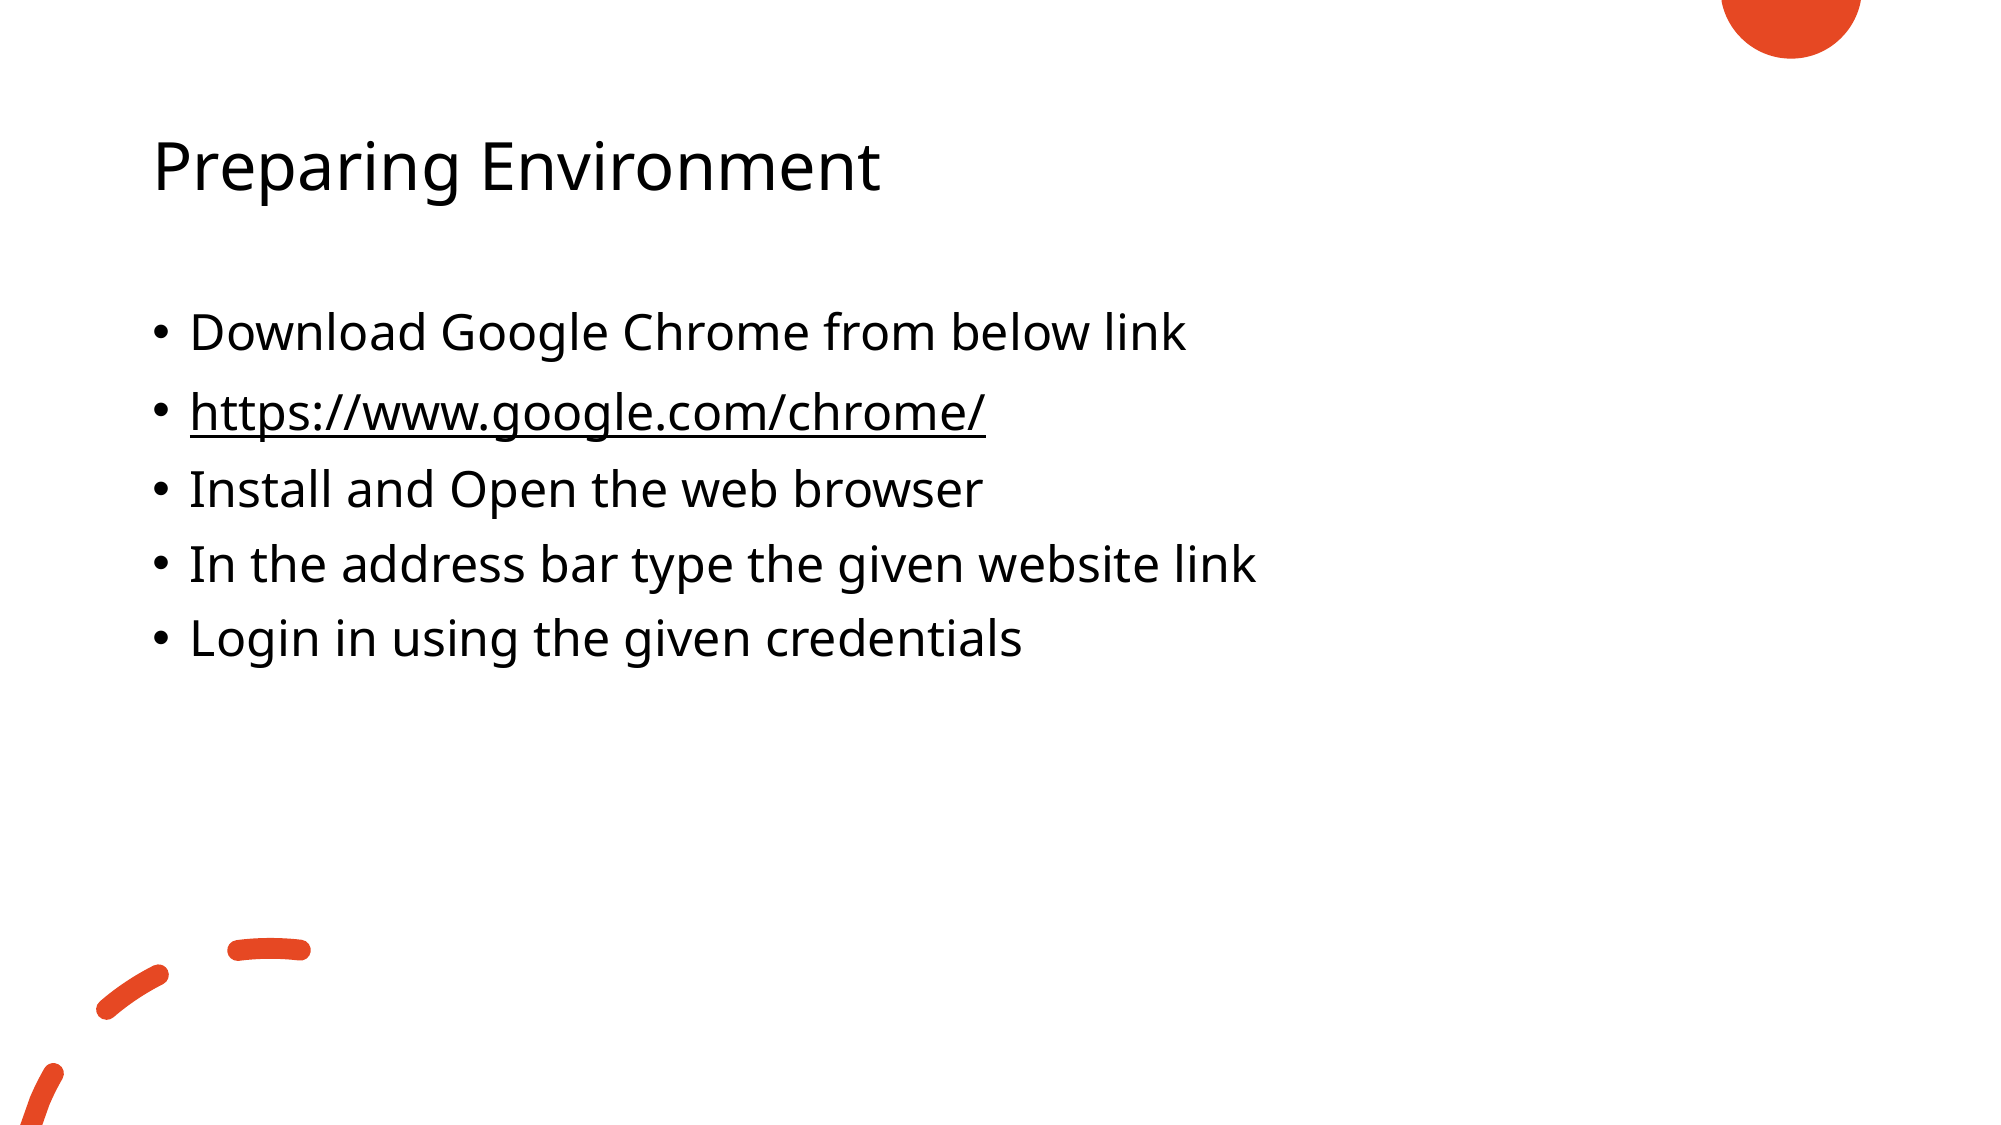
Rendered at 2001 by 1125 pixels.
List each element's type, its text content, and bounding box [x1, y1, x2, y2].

title Preparing Environment [137, 59, 1863, 278]
list Download Google Chrome from below link https://www.google.com/chrome/ Install and Open the web browser In the address bar type the given website link Login in using the given credentials [137, 299, 1863, 933]
